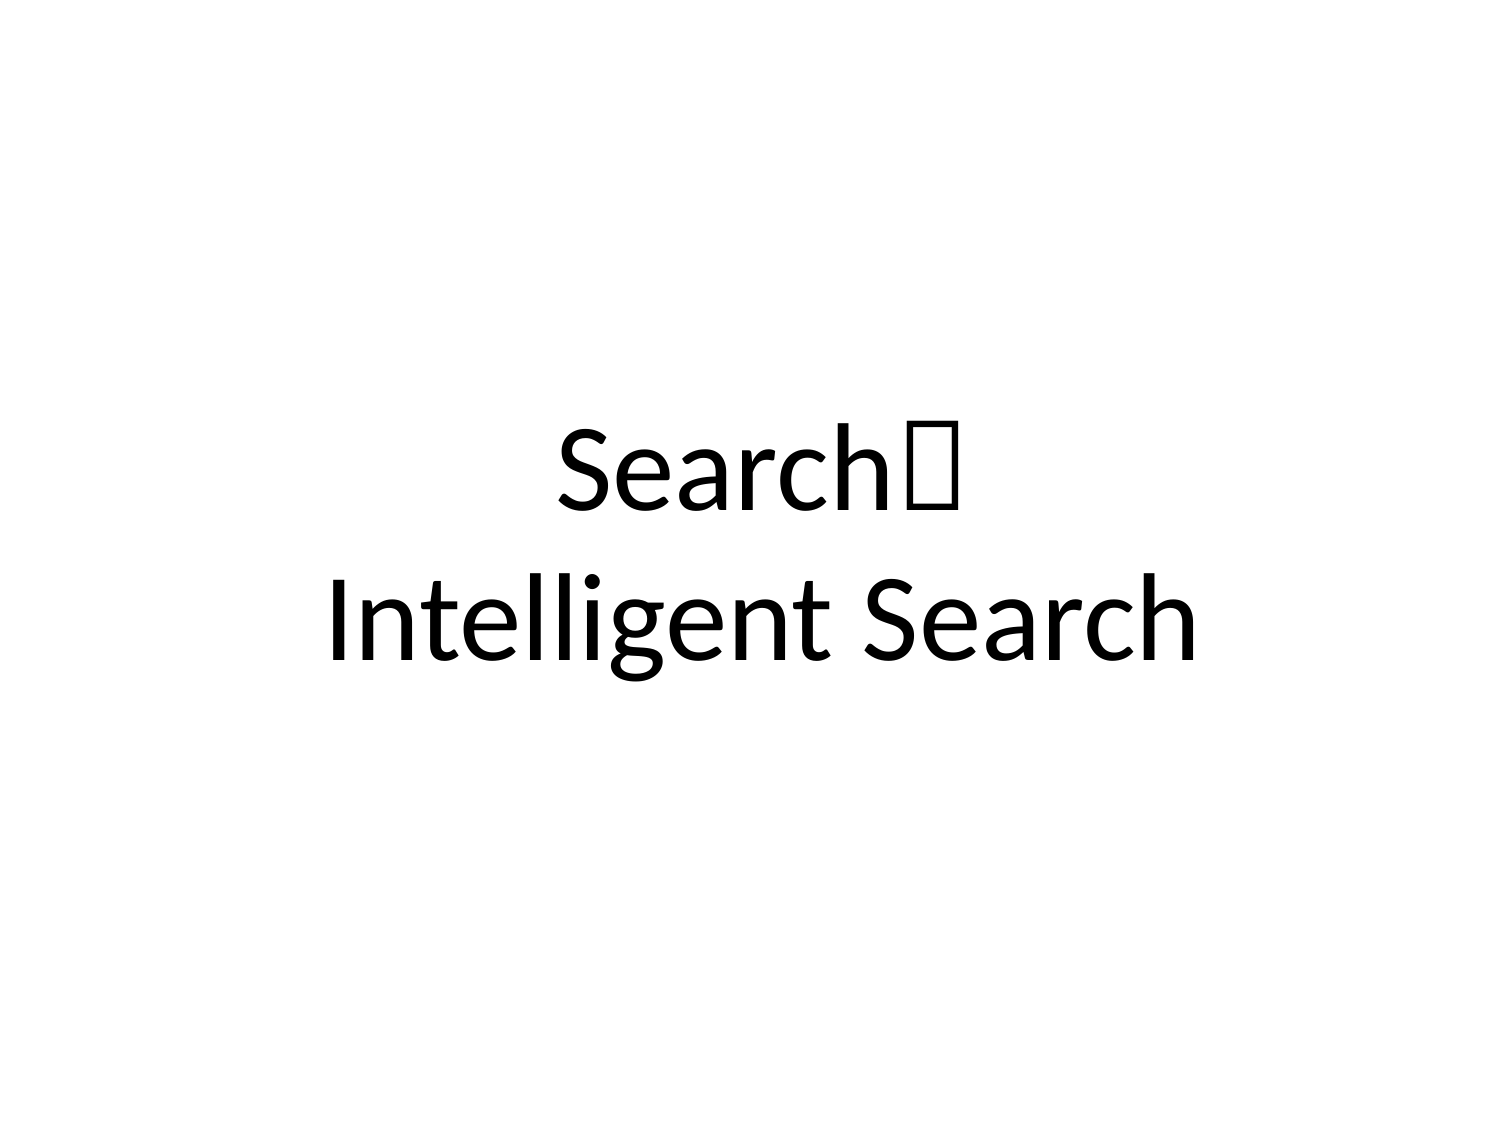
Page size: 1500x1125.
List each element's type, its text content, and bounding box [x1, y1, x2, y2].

text_box Search Intelligent Search [70, 378, 1456, 843]
